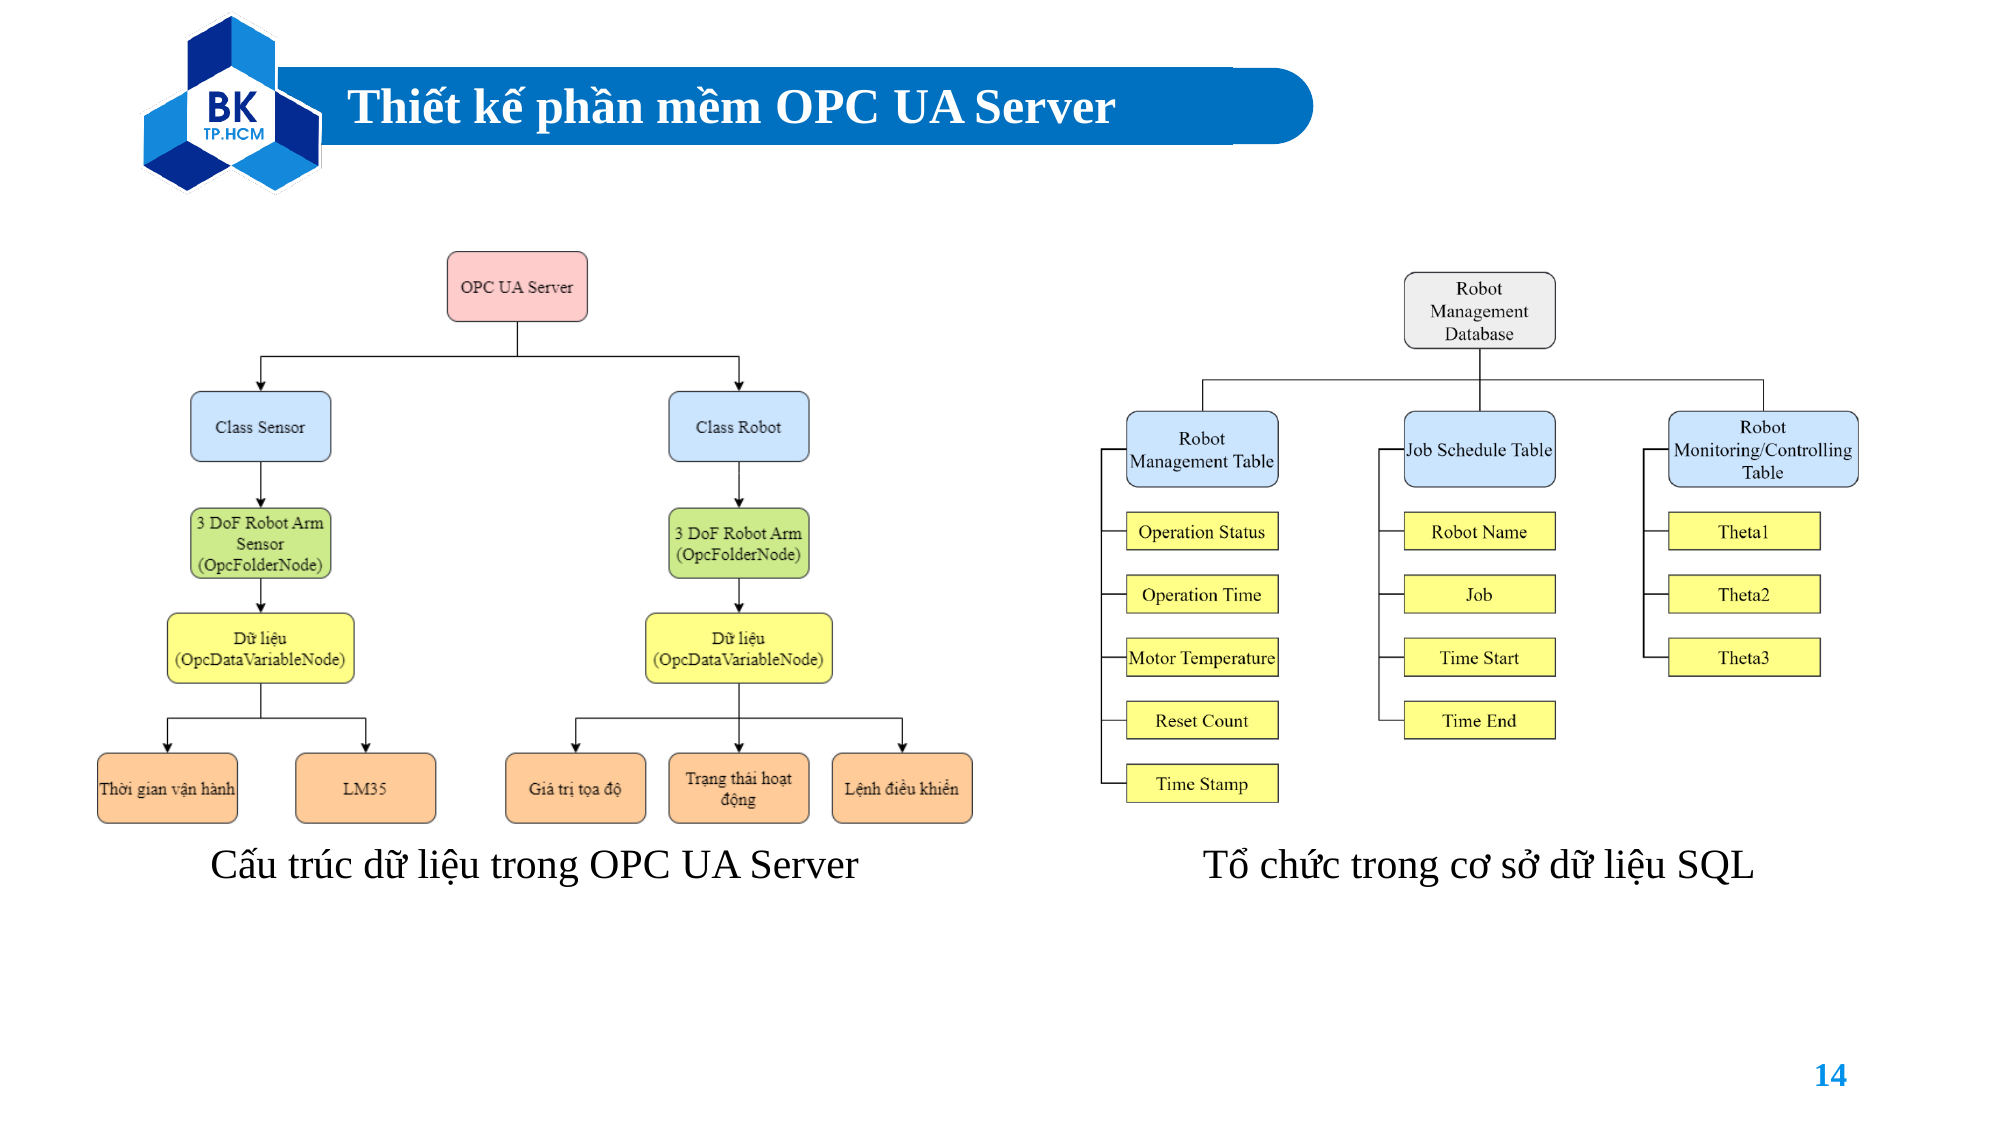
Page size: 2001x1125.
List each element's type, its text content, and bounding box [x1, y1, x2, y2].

picture [97, 251, 973, 825]
picture [1088, 259, 1871, 815]
slide_number 14 [1412, 1042, 1863, 1103]
text_box Cấu trúc dữ liệu trong OPC UA Server [195, 829, 875, 895]
picture [140, 11, 322, 195]
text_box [322, 65, 1314, 145]
text_box Tổ chức trong cơ sở dữ liệu SQL [1188, 829, 1772, 895]
